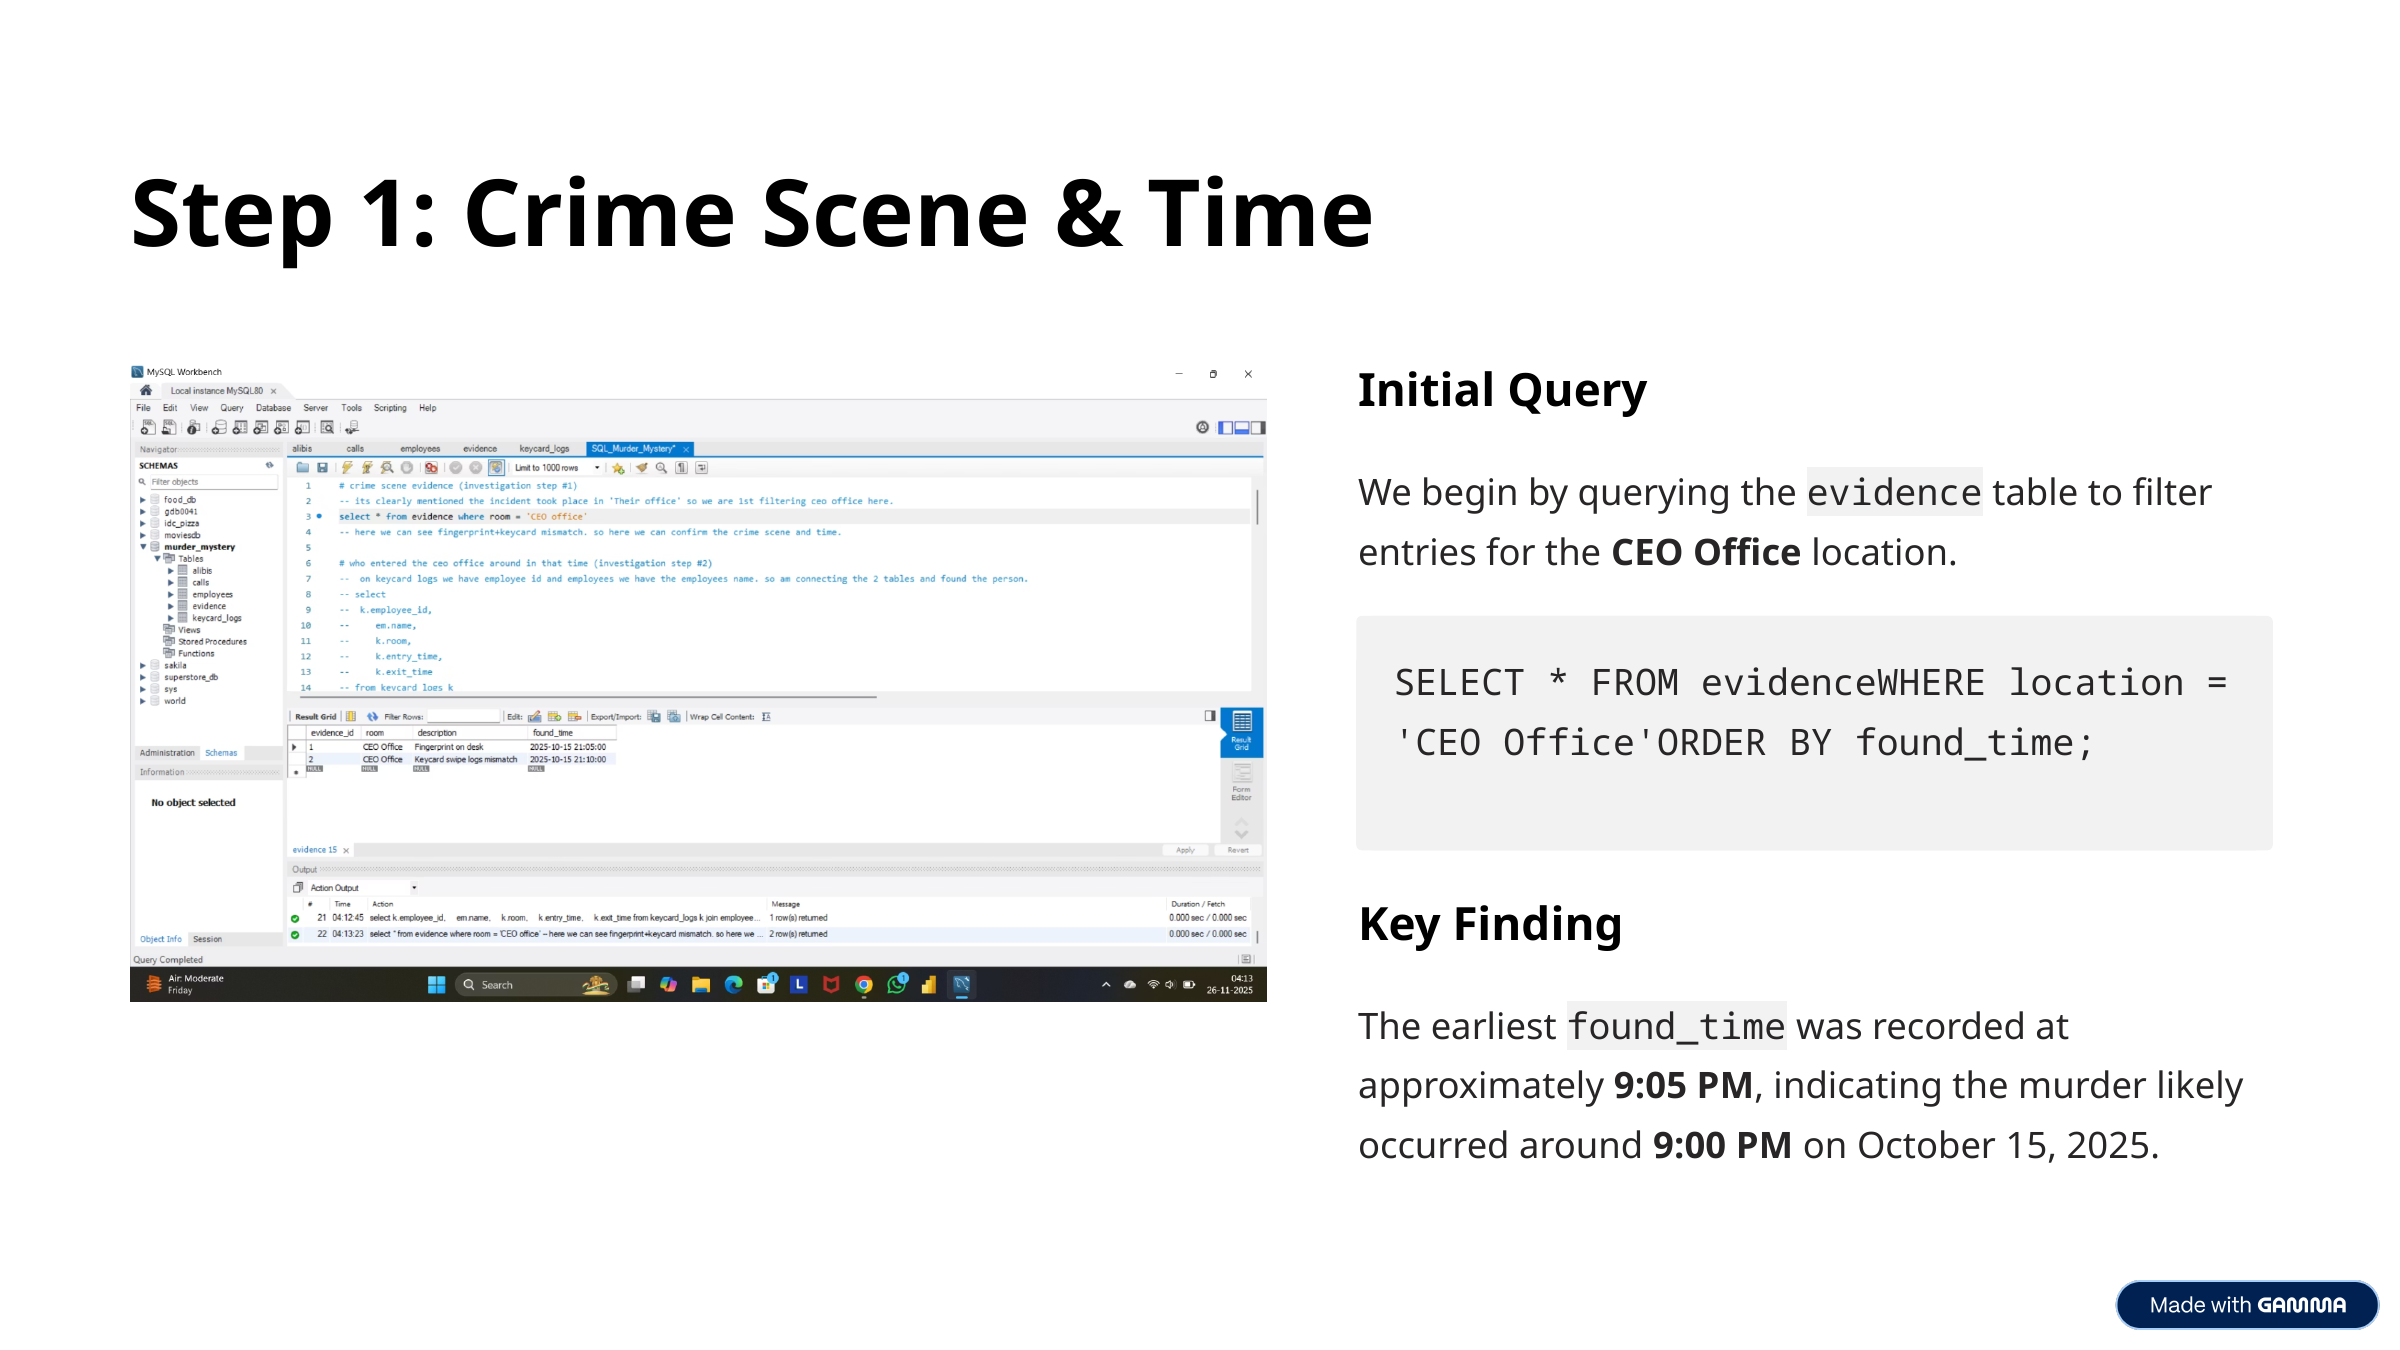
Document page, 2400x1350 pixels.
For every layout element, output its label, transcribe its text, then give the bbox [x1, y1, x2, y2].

text_box Step 1: Crime Scene & Time [130, 149, 1367, 266]
text_box SELECT * FROM evidenceWHERE location = 'CEO Office'ORDER BY found_time; [1393, 643, 2236, 823]
text_box We begin by querying the evidence table to filter entries for the CEO Office location. [1358, 453, 2271, 575]
text_box The earliest found_time was recorded at approximately 9:05 PM, indicating the murder likely occurred around 9:00 PM on October 15, 2025. [1358, 987, 2271, 1168]
text_box [1356, 615, 2273, 851]
text_box Initial Query [1358, 358, 1824, 417]
picture [2106, 1271, 2389, 1339]
text_box Key Finding [1358, 892, 1824, 951]
picture [130, 363, 1267, 1002]
